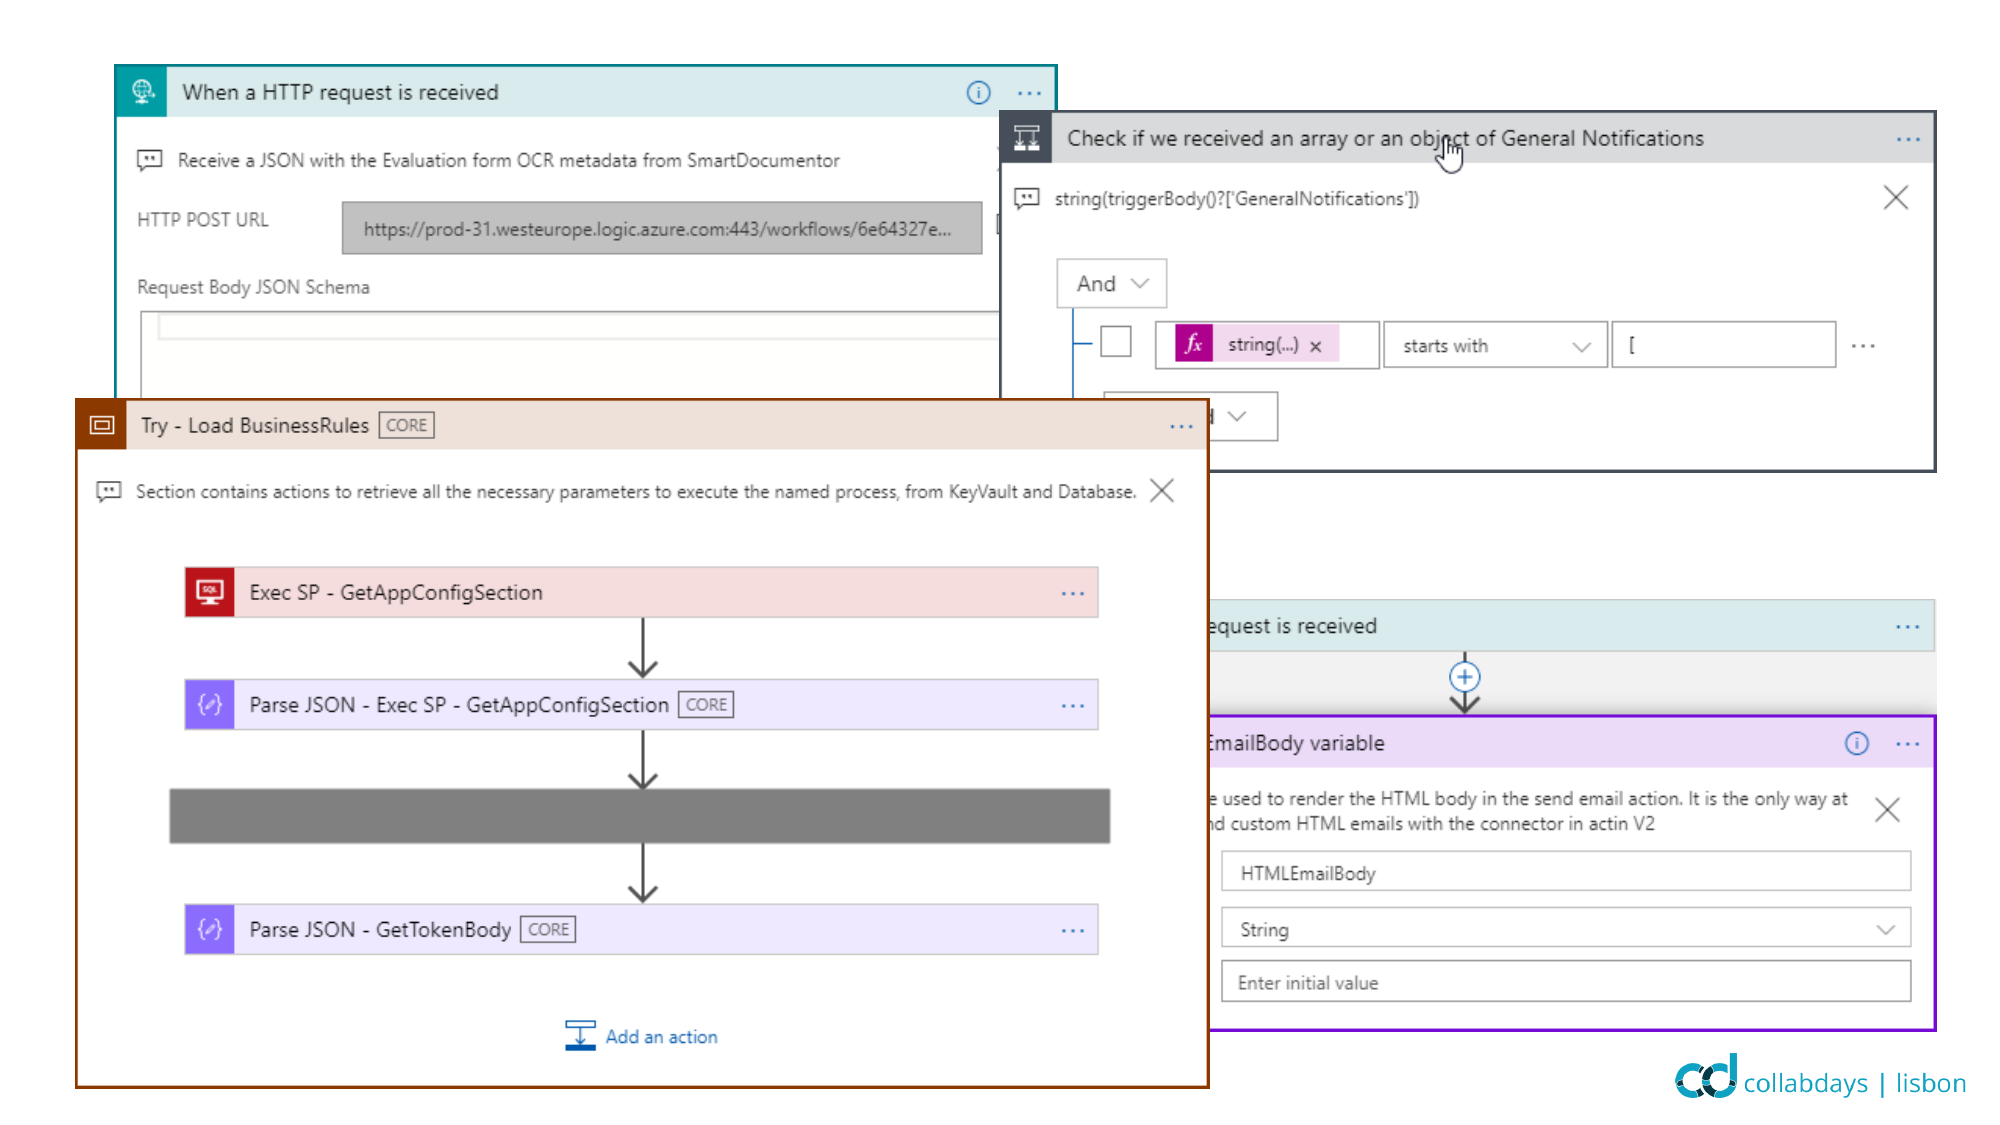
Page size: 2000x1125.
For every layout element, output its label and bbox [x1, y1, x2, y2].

picture [1675, 1053, 1966, 1098]
picture [75, 64, 1938, 1090]
